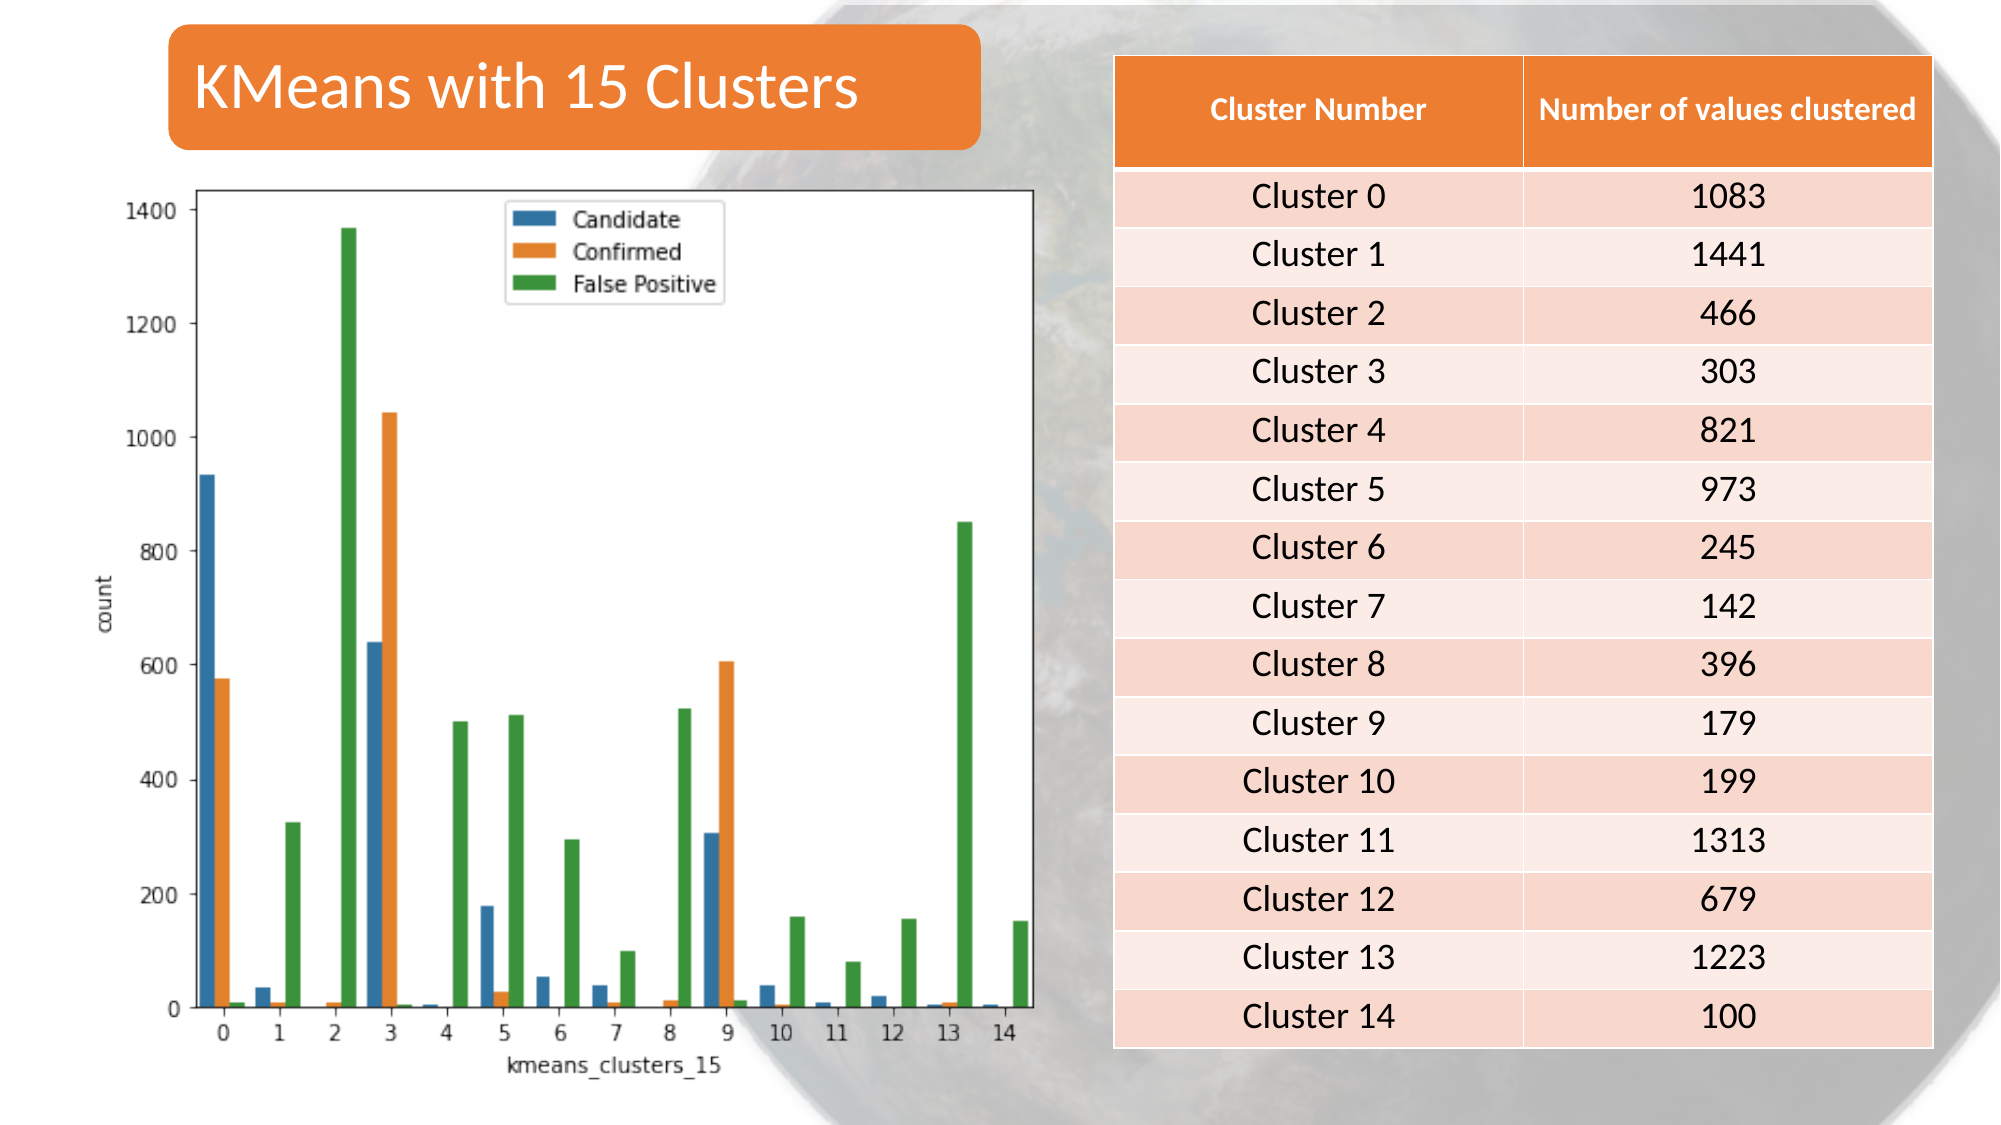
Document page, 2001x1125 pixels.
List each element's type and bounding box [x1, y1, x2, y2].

picture [80, 0, 2000, 1125]
text_box [168, 24, 981, 151]
